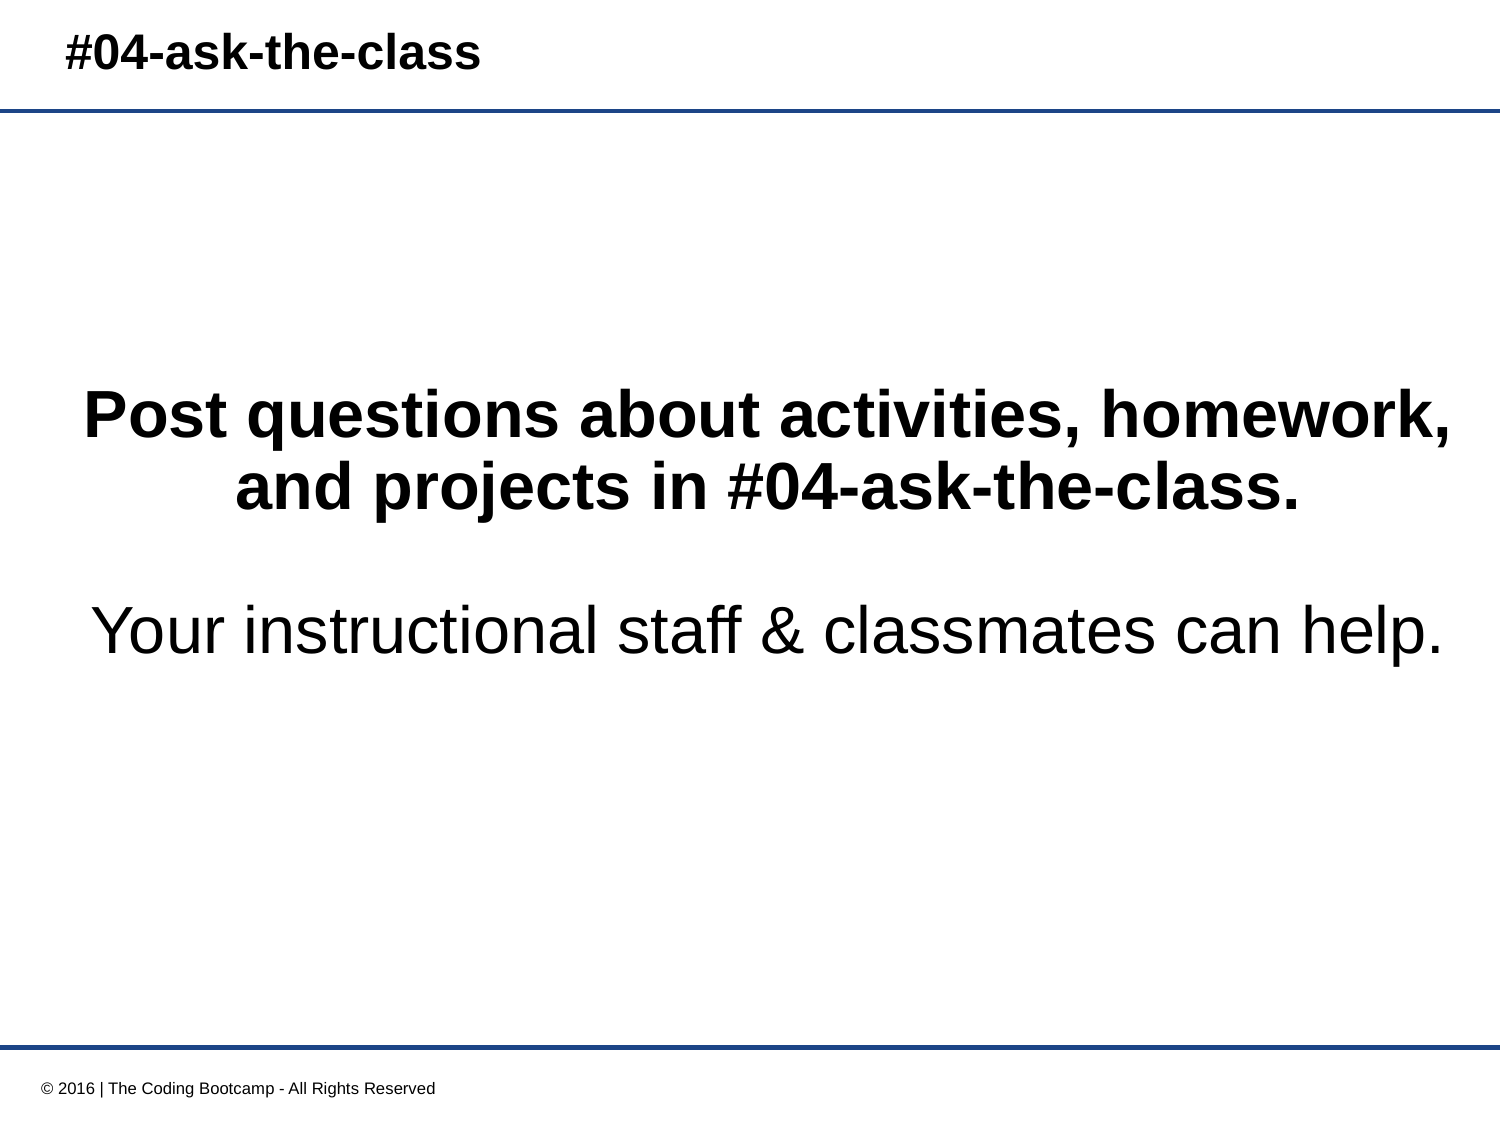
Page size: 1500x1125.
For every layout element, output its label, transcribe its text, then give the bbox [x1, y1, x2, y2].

text_box Post questions about activities, homework, and projects in #04-ask-the-class. Your instructional staff & classmates can help. [13, 292, 1487, 833]
title #04-ask-the-class [50, 0, 1425, 108]
